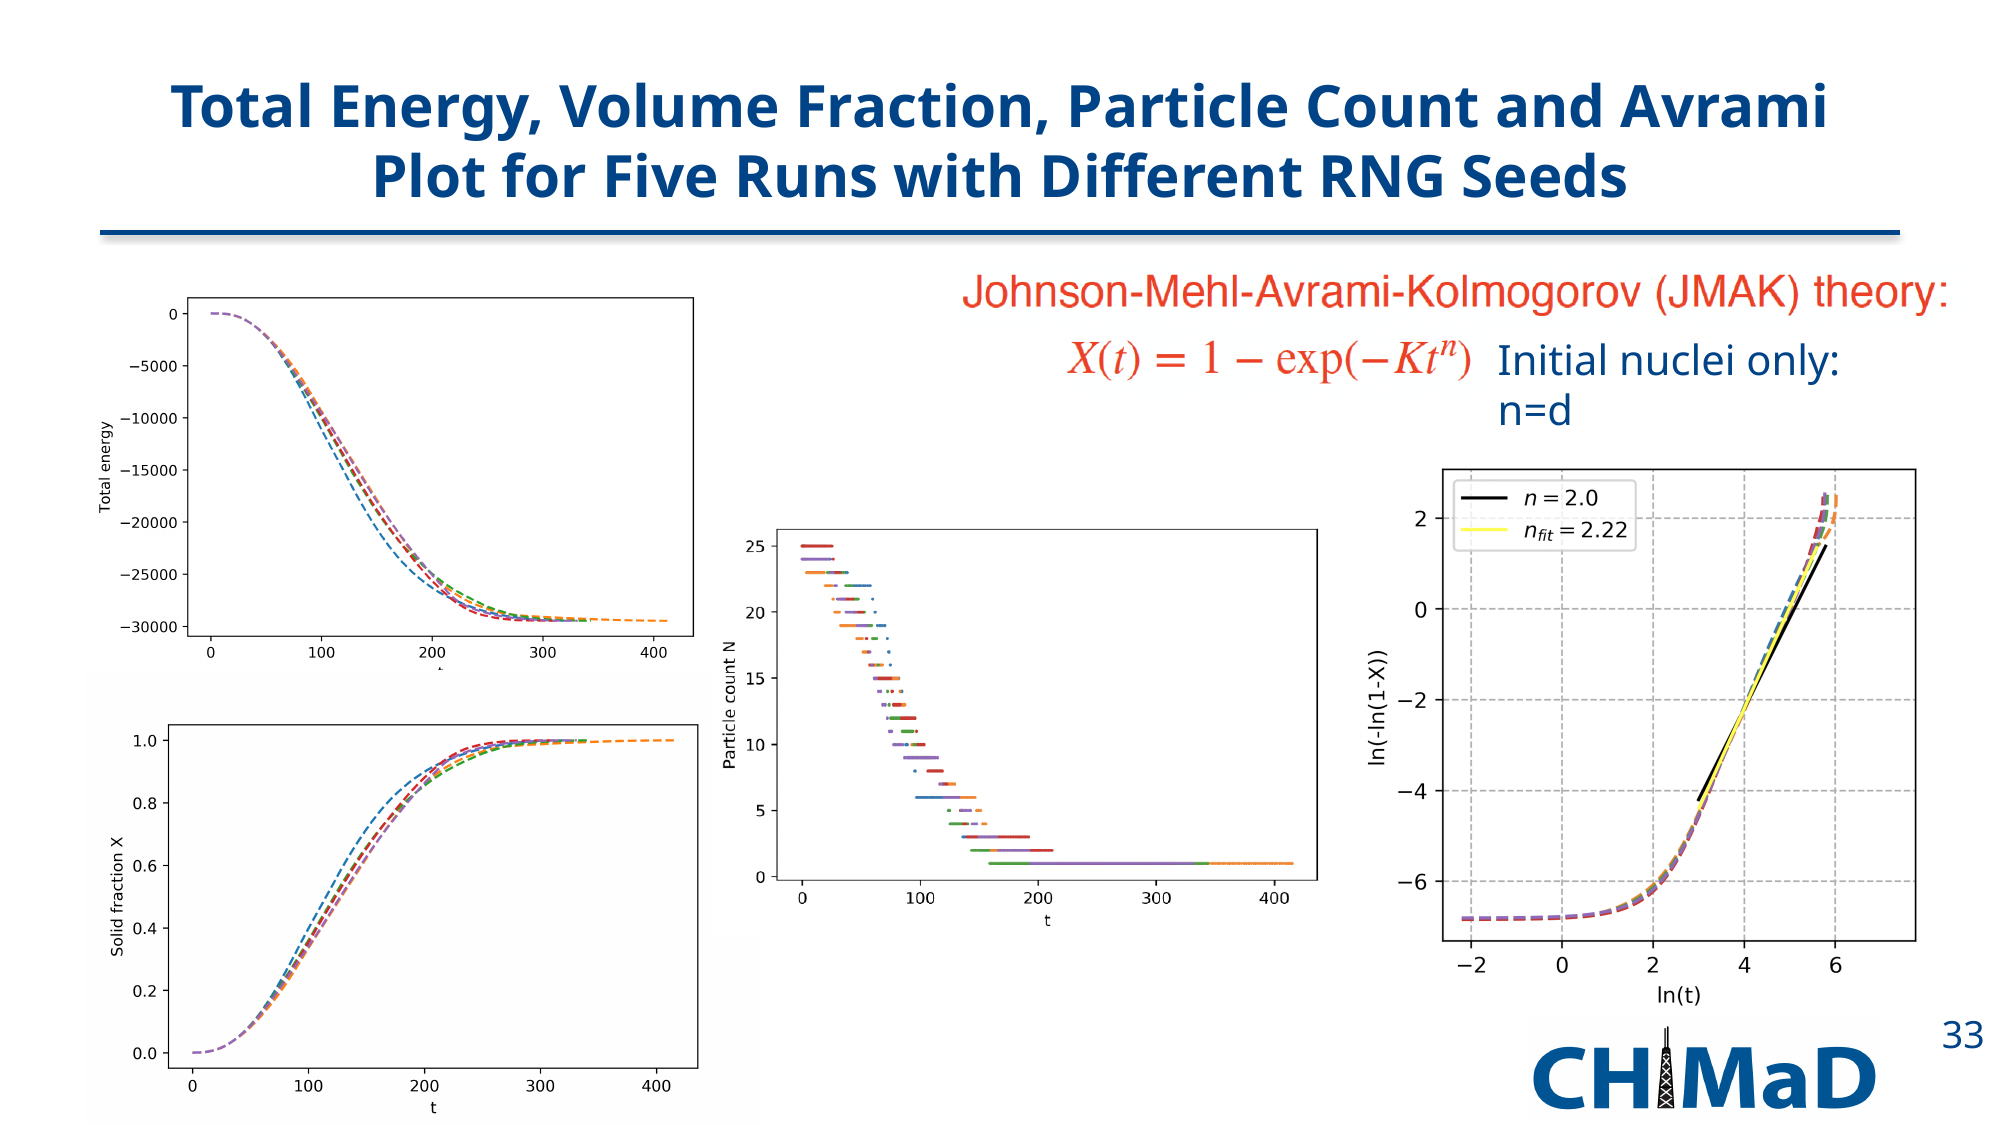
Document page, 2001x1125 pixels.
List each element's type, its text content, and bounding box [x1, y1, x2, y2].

picture [83, 276, 1350, 1125]
picture [947, 260, 1969, 401]
text_box Initial nuclei only: n=d [1482, 337, 1942, 441]
picture [1360, 458, 1928, 1013]
text_box 33 [1927, 1003, 2000, 1064]
title Total Energy, Volume Fraction, Particle Count and Avrami Plot for Five Runs with Different RNG Seeds [99, 45, 1900, 233]
